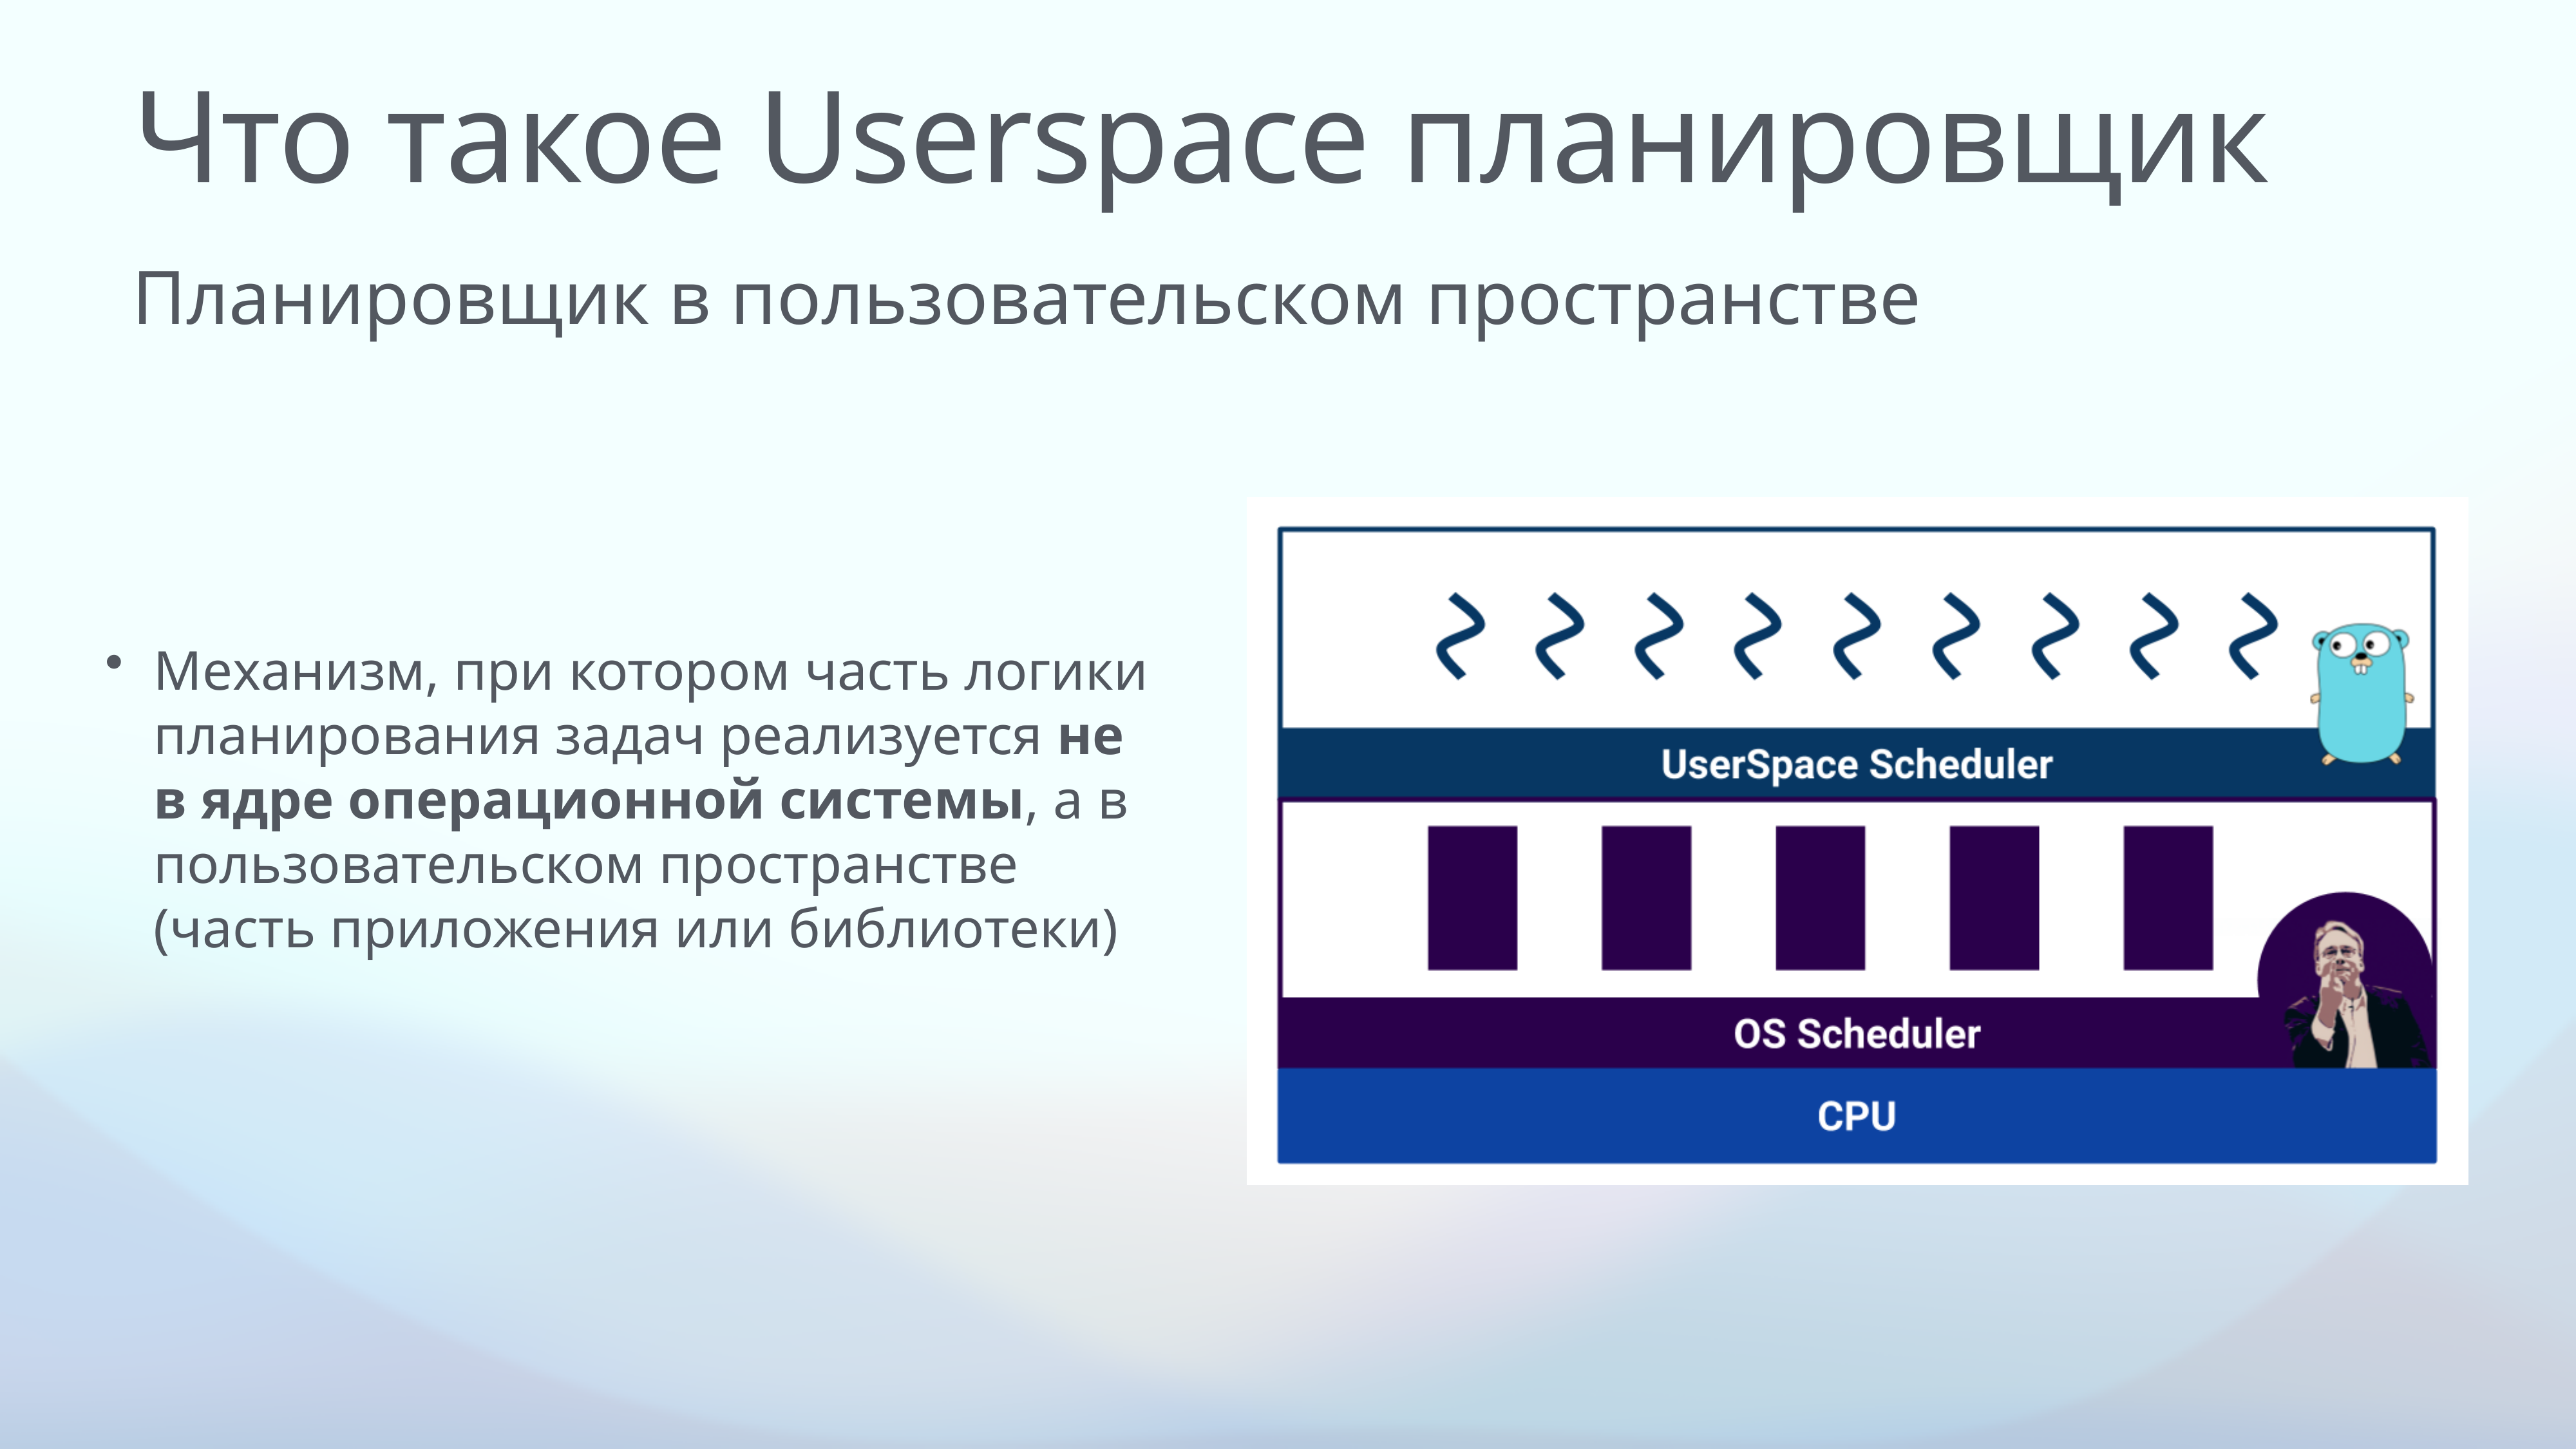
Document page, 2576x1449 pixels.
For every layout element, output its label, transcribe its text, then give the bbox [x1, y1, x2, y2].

picture [0, 0, 2576, 1449]
list Планировщик в пользовательском пространстве [127, 246, 2449, 352]
list Механизм, при котором часть логики планирования задач реализуется не в ядре операционной системы, а в пользовательском пространстве (часть приложения или библиотеки) [99, 630, 1165, 1449]
title Что такое Userspace планировщик [127, 66, 2449, 246]
